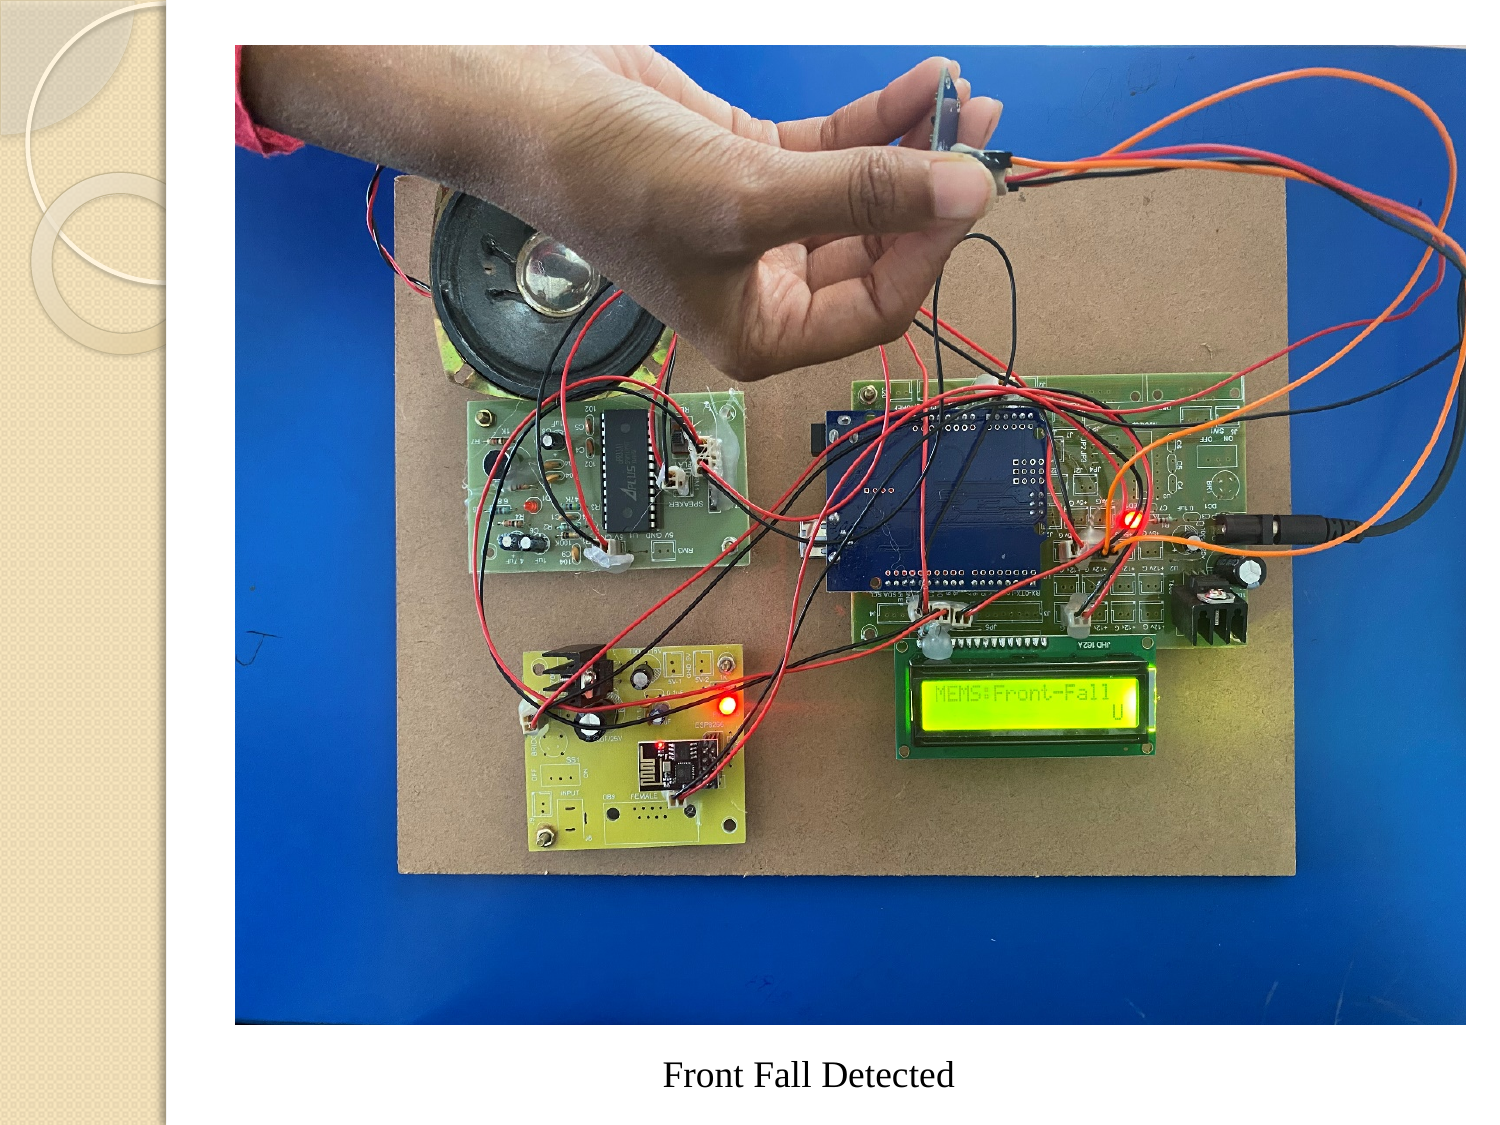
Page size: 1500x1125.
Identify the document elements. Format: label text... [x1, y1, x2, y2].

list Front Fall Detected [235, 1034, 1466, 1113]
picture [235, 44, 1466, 1026]
